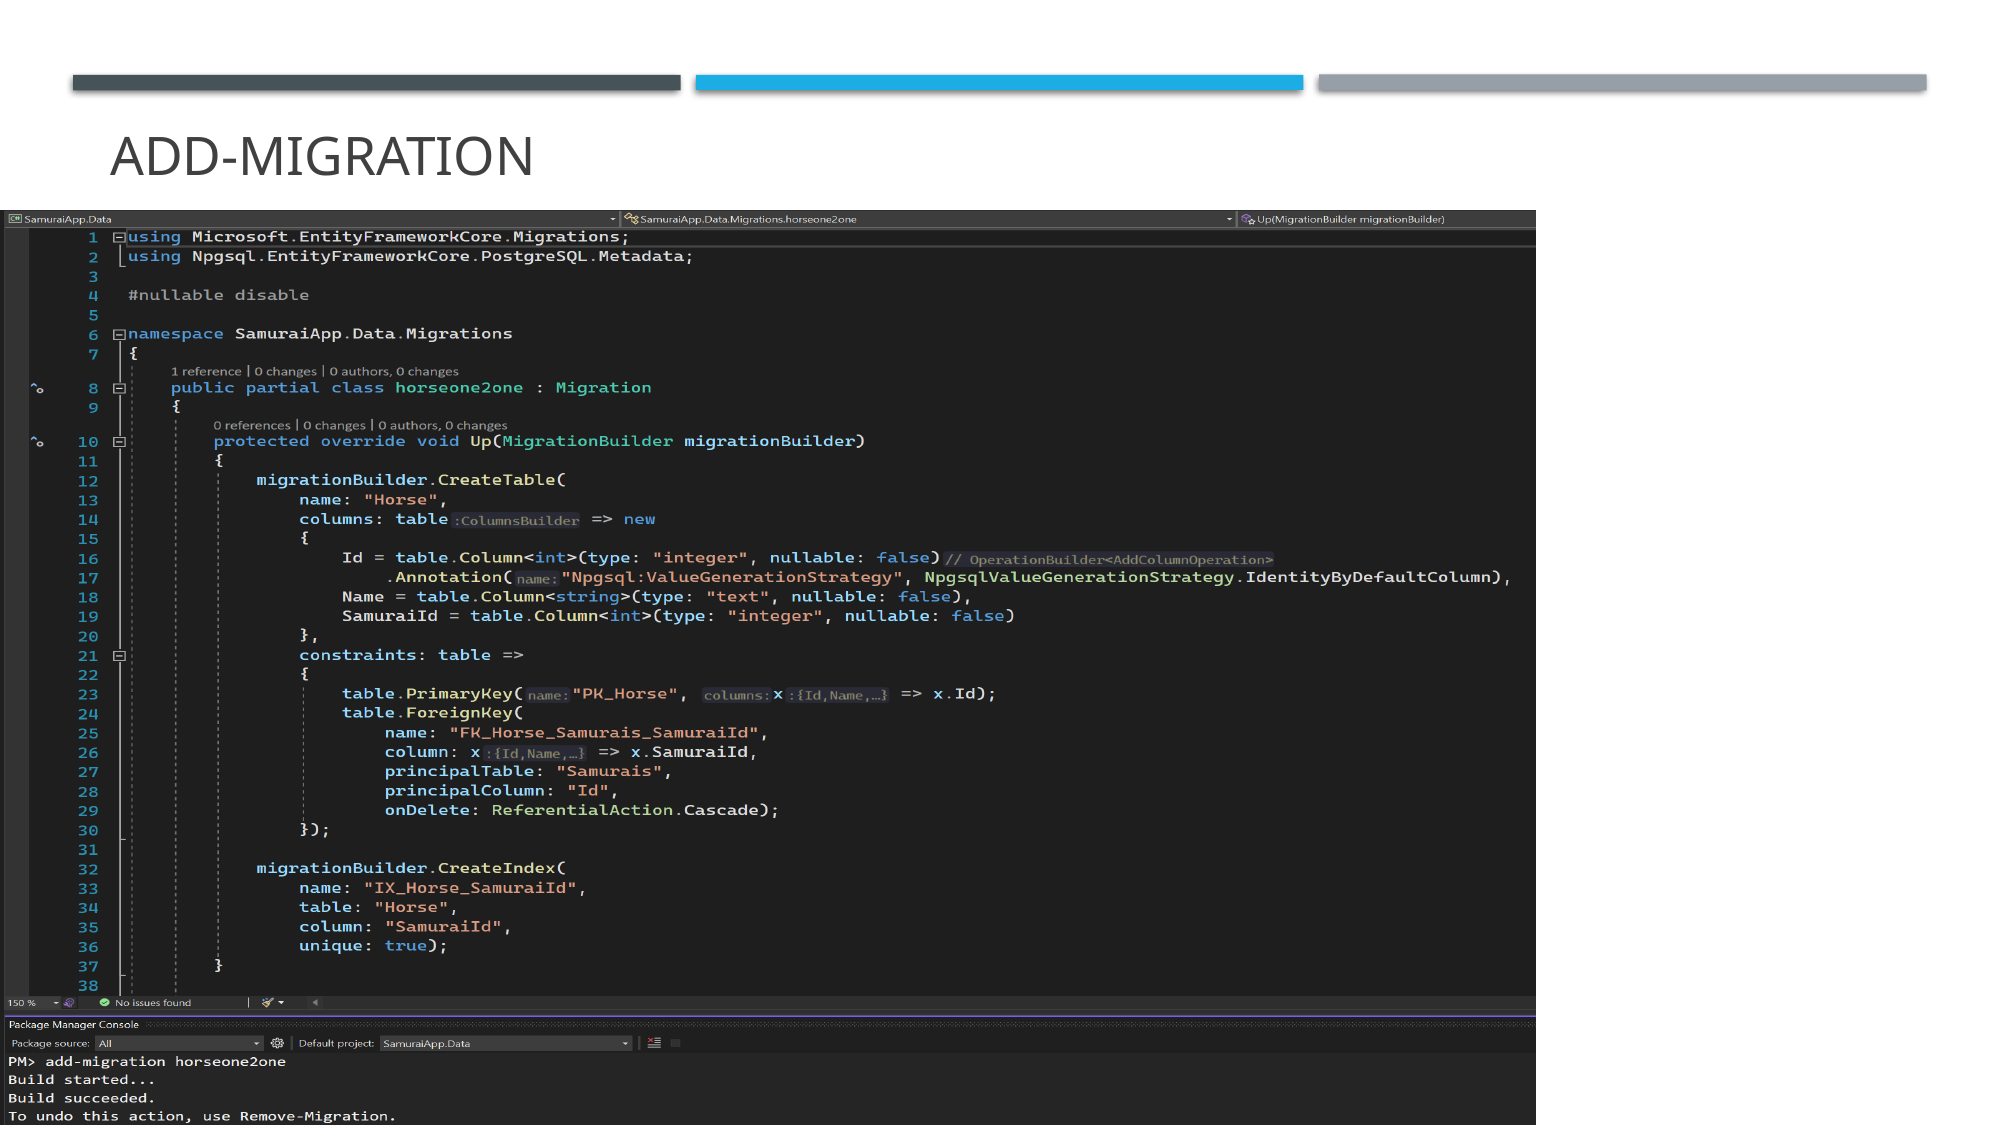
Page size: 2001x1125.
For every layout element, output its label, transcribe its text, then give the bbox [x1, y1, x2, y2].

title Add-migration [95, 115, 1905, 194]
picture [0, 209, 1536, 1125]
